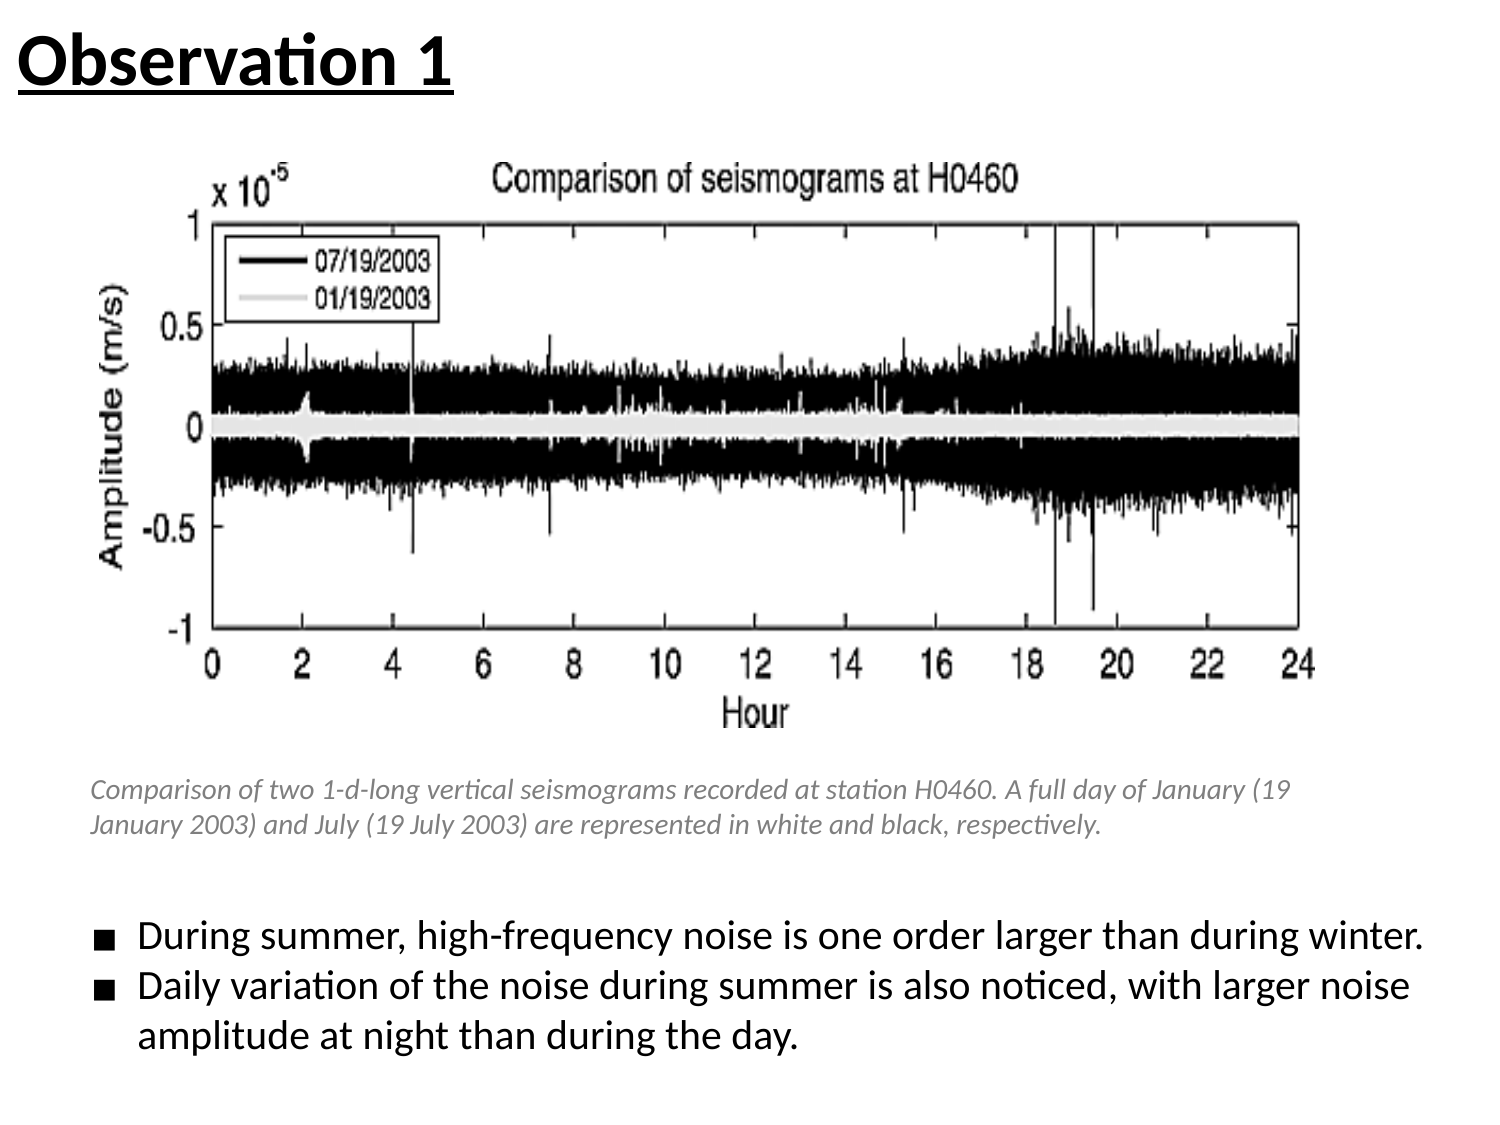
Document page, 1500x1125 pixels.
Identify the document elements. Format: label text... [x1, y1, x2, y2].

text_box During summer, high-frequency noise is one order larger than during winter. Daily variation of the noise during summer is also noticed, with larger noise amplitude at night than during the day. [75, 900, 1460, 1066]
text_box Observation 1 [2, 3, 541, 108]
text_box Comparison of two 1-d-long vertical seismograms recorded at station H0460. A full day of January (19 January 2003) and July (19 July 2003) are represented in white and black, respectively. [75, 762, 1393, 848]
picture [99, 162, 1315, 729]
